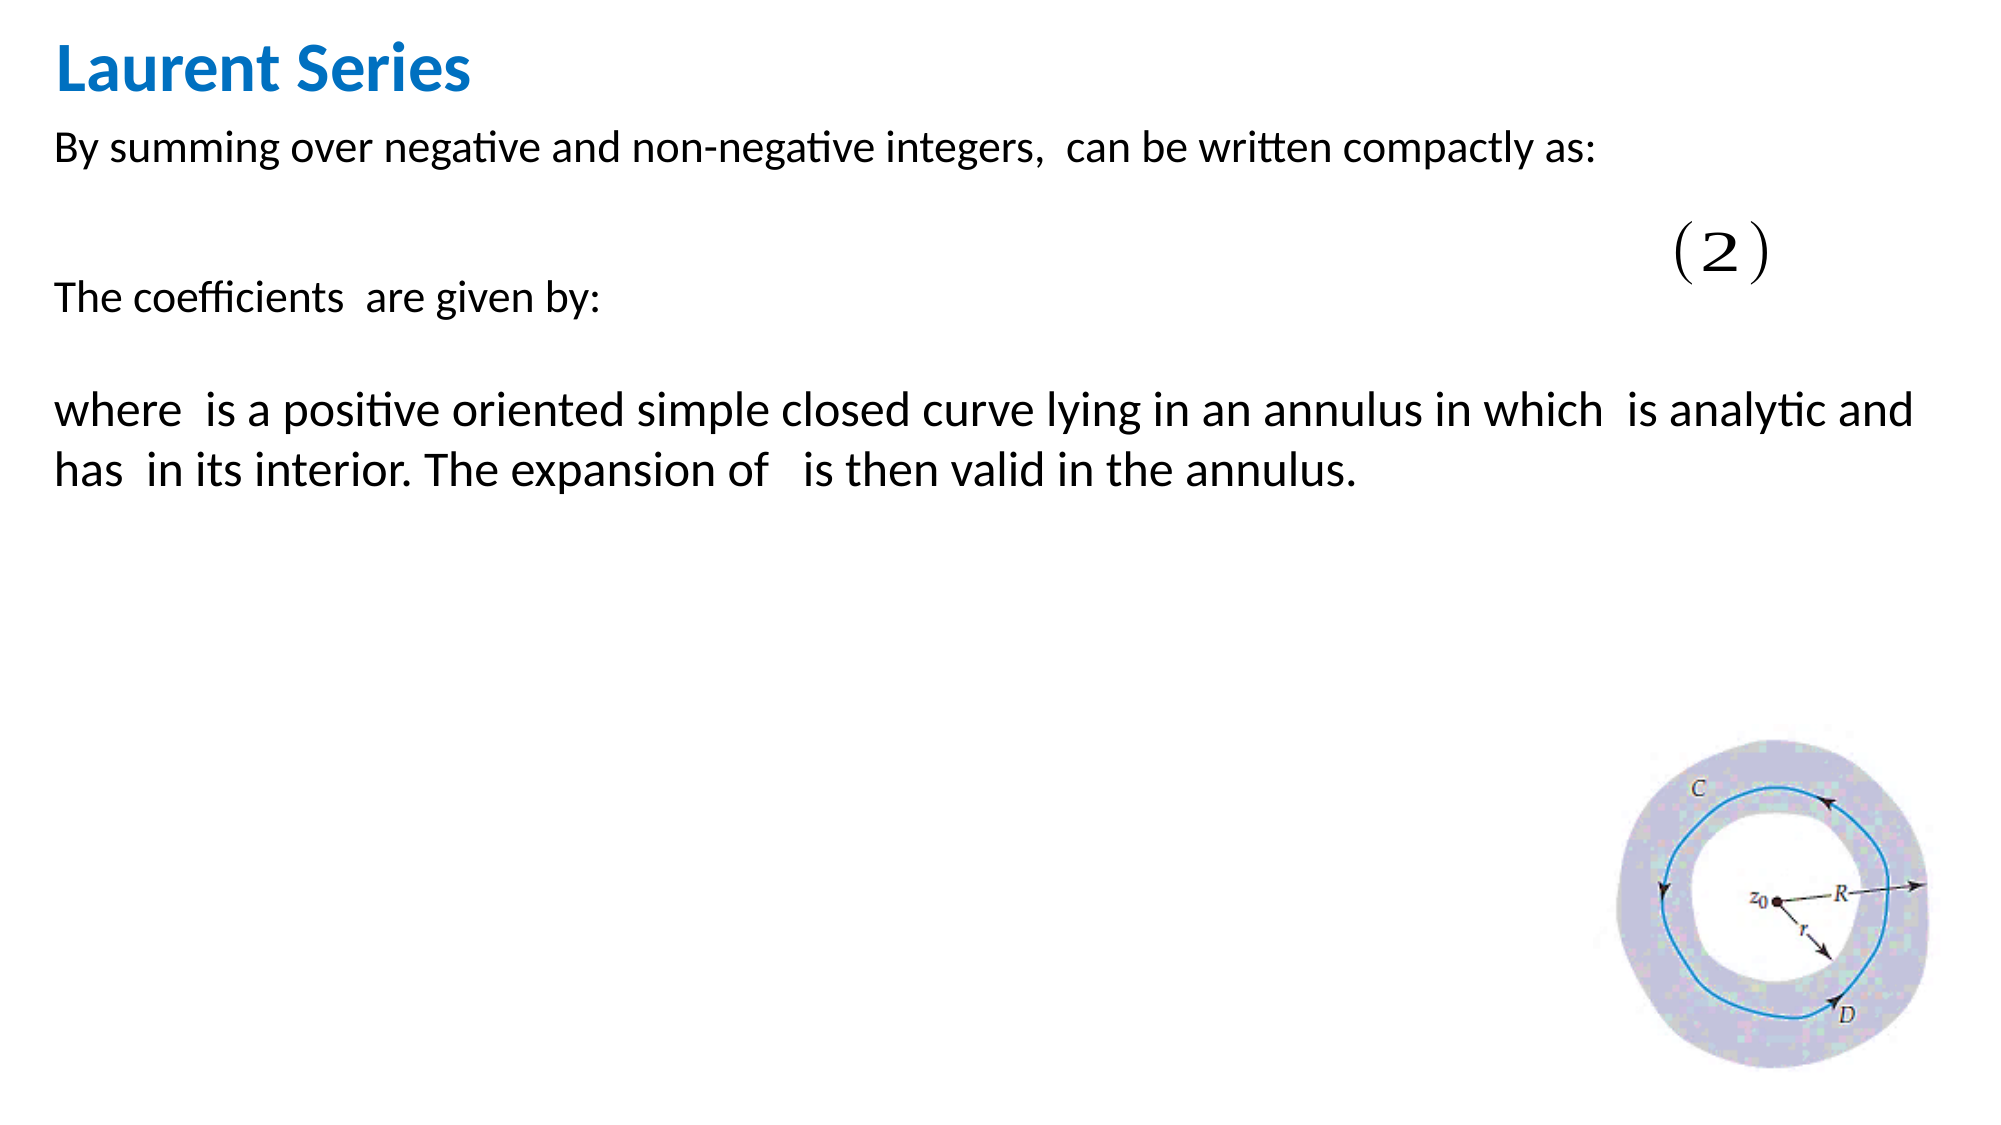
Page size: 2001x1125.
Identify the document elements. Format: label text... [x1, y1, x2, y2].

text_box Laurent Series [41, 13, 488, 114]
picture [1592, 724, 1956, 1084]
